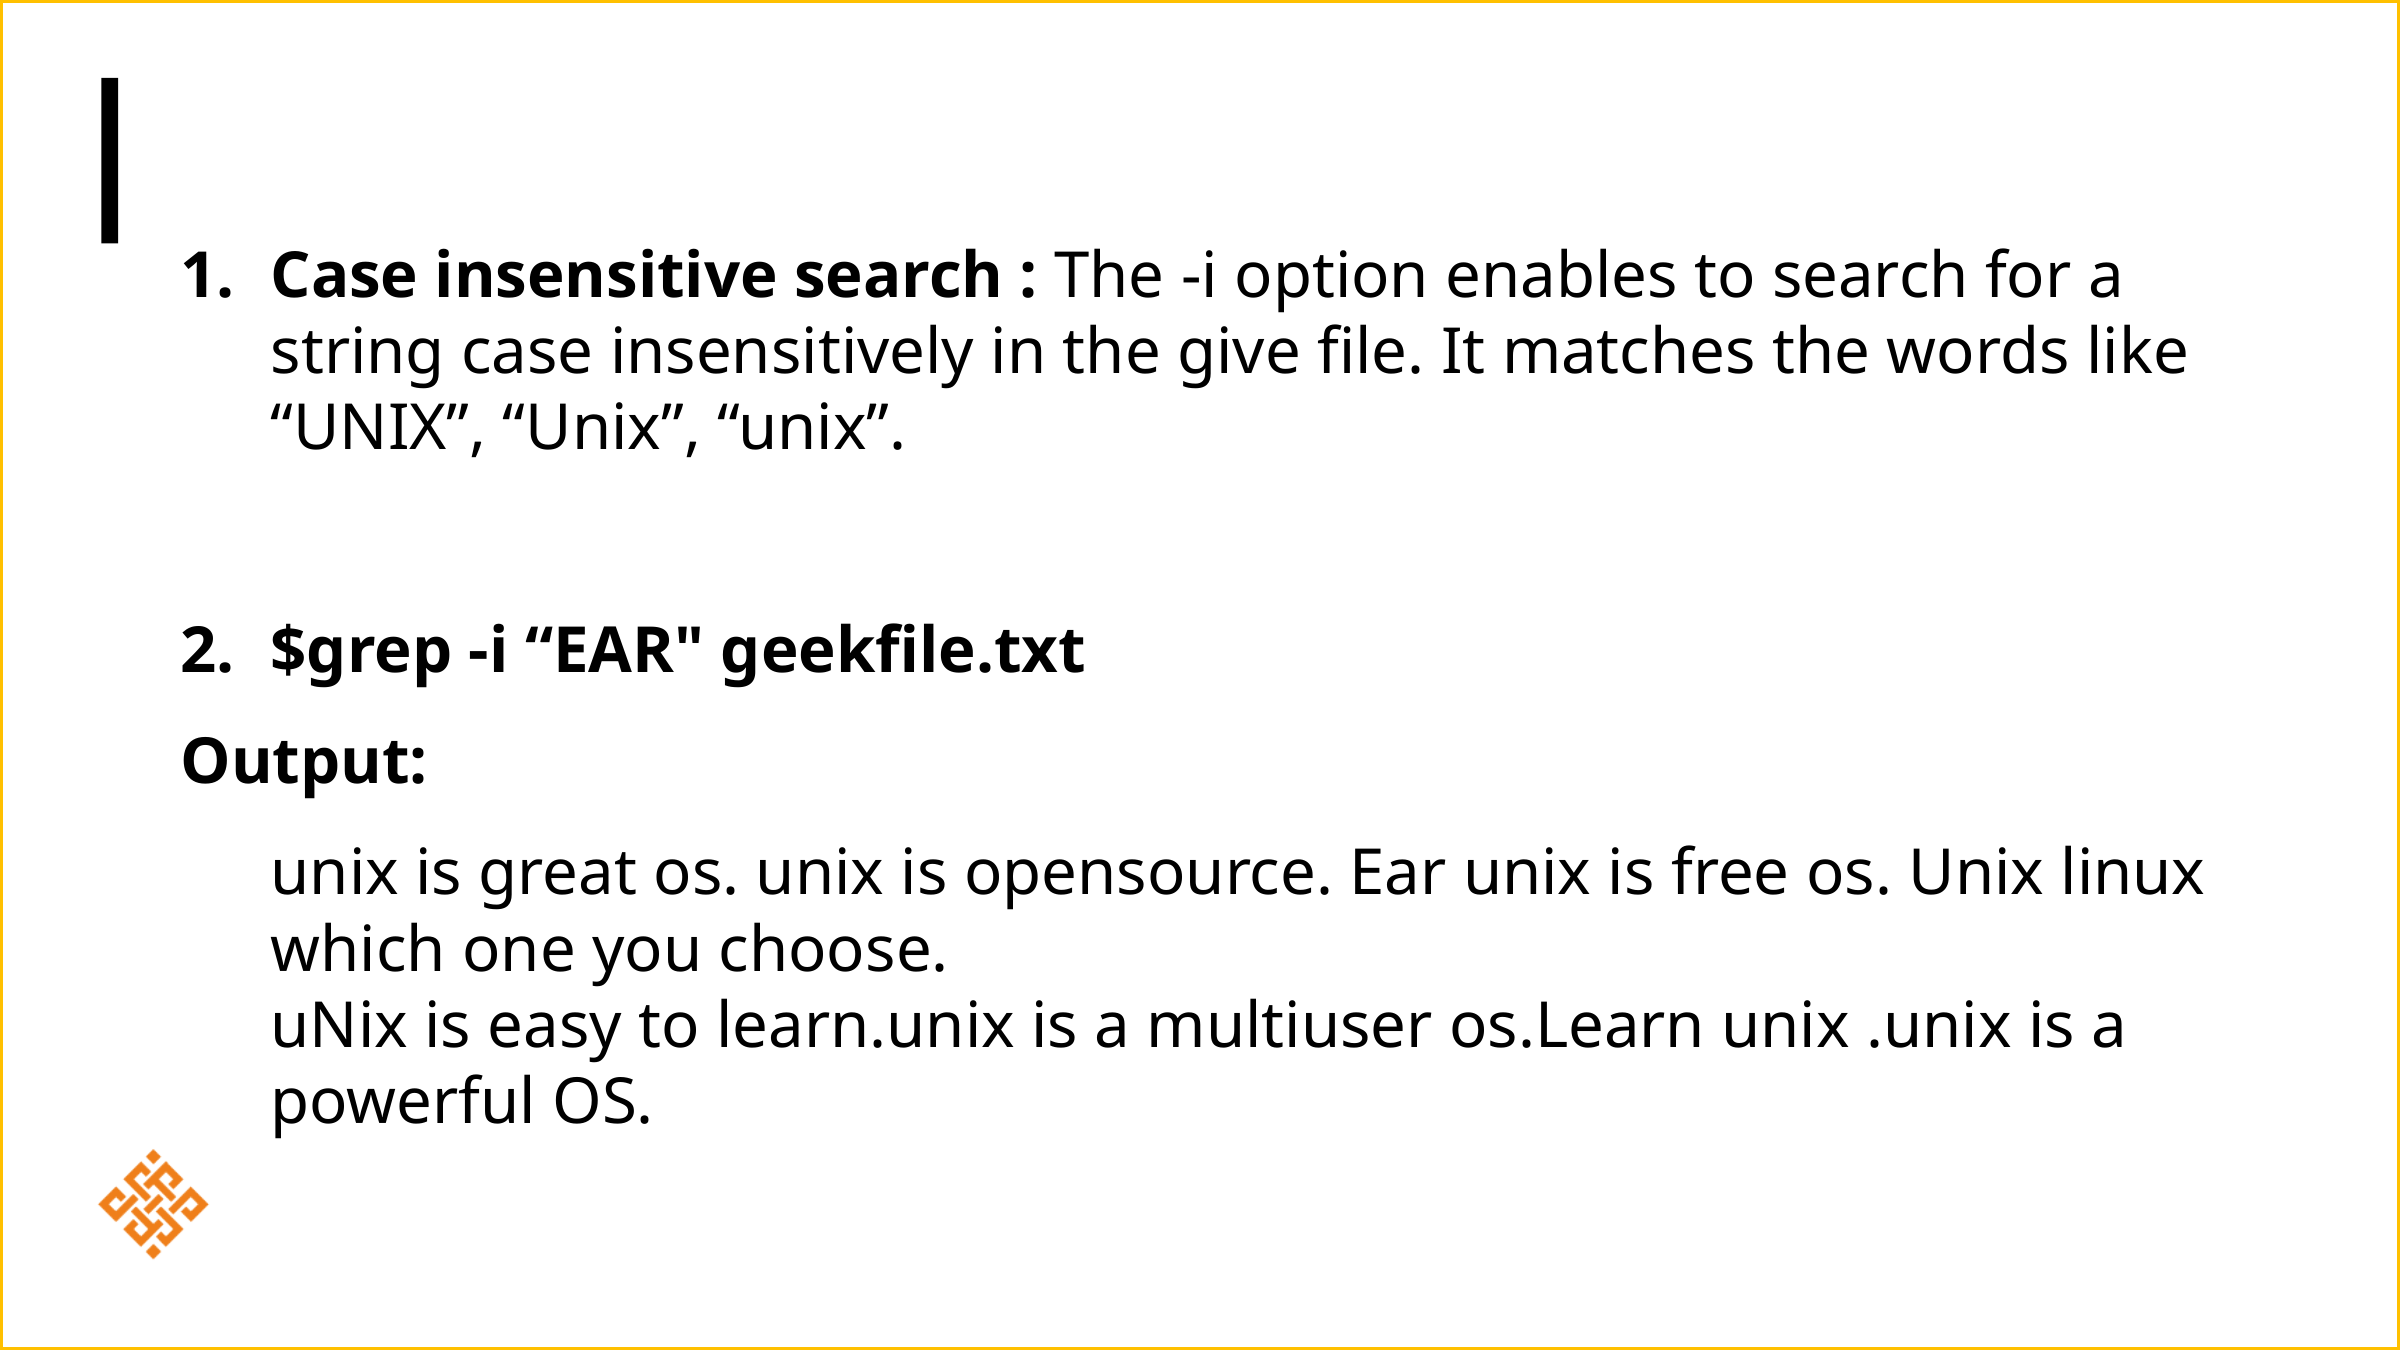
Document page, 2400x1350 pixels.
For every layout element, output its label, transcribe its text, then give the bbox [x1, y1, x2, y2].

list Case insensitive search : The -i option enables to search for a string case insensitively in the give file. It matches the words like “UNIX”, “Unix”, “unix”. $grep -i “EAR" geekfile.txt Output: unix is great os. unix is opensource. Ear unix is free os. Unix linux which one you choose. uNix is easy to learn.unix is a multiuser os.Learn unix .unix is a powerful OS. [162, 225, 2289, 1076]
picture [75, 1058, 235, 1350]
